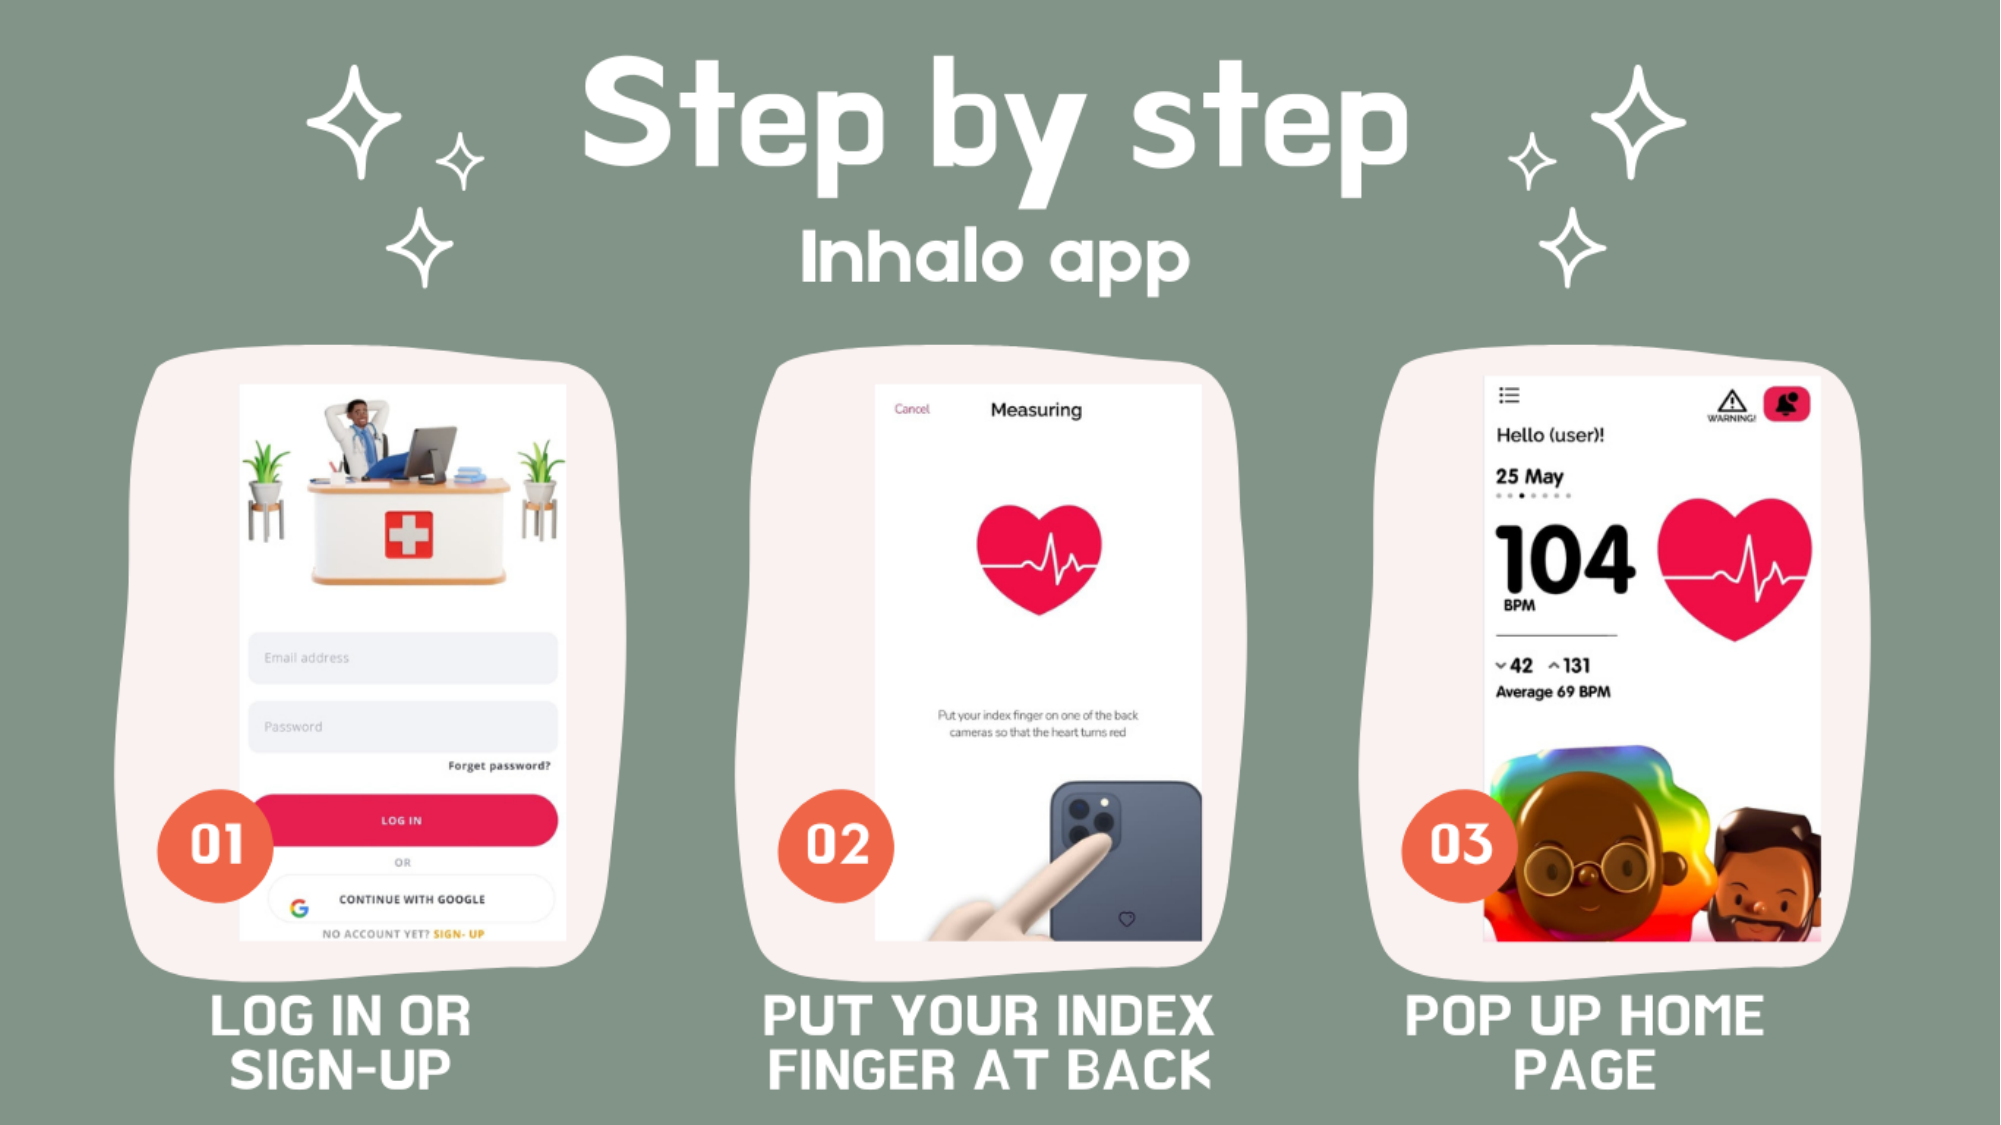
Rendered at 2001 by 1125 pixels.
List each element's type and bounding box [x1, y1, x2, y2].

list [0, 0, 2000, 1125]
